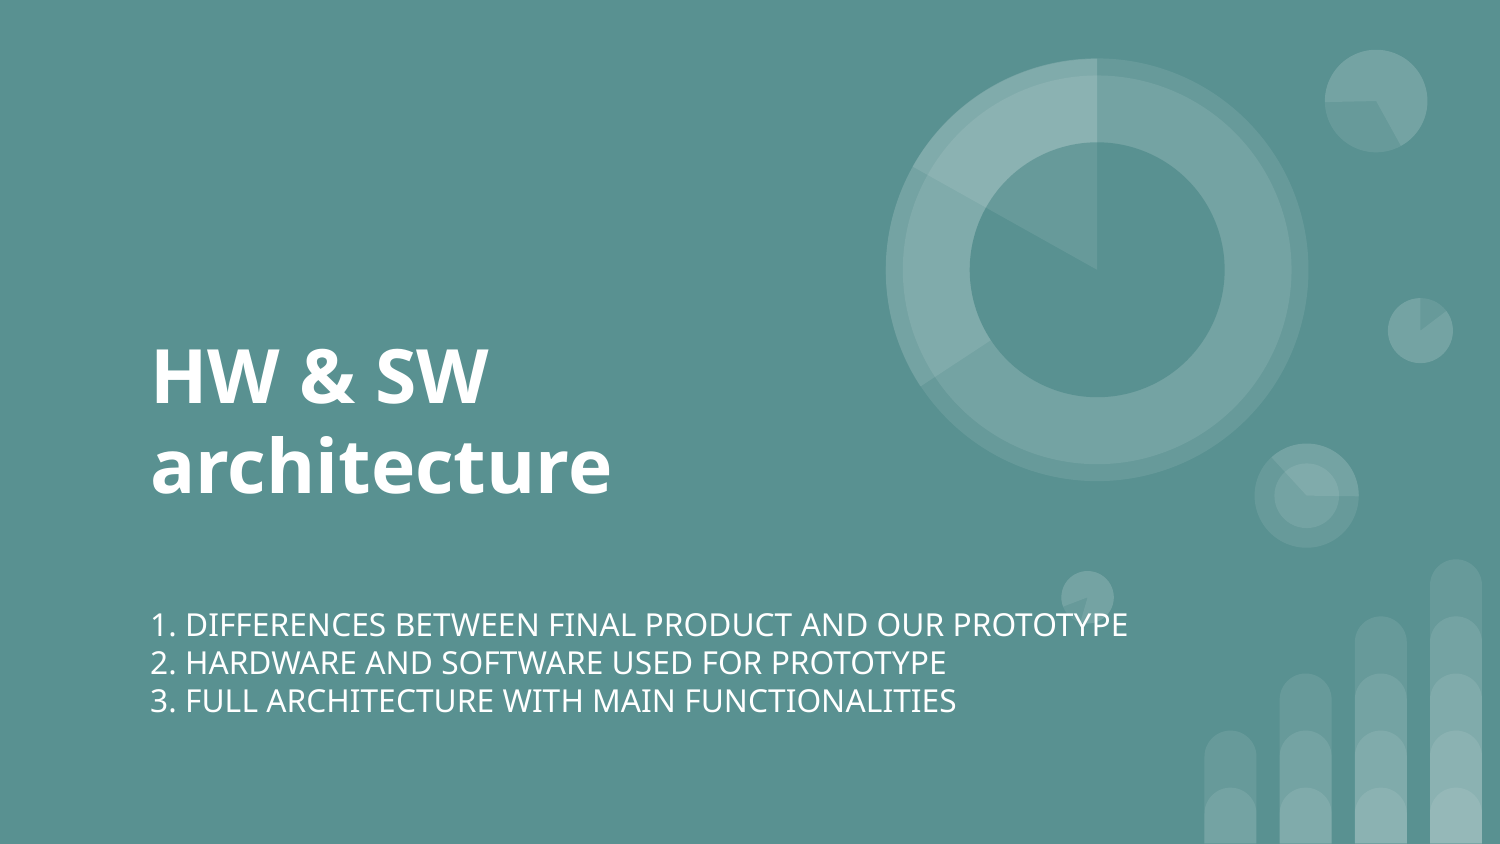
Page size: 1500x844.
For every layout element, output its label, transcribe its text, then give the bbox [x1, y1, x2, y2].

subtitle 1. DIFFERENCES BETWEEN FINAL PRODUCT AND OUR PROTOTYPE 2. HARDWARE AND SOFTWARE USED FOR PROTOTYPE 3. FULL ARCHITECTURE WITH MAIN FUNCTIONALITIES [135, 589, 1153, 821]
title HW & SW architecture [135, 264, 834, 572]
